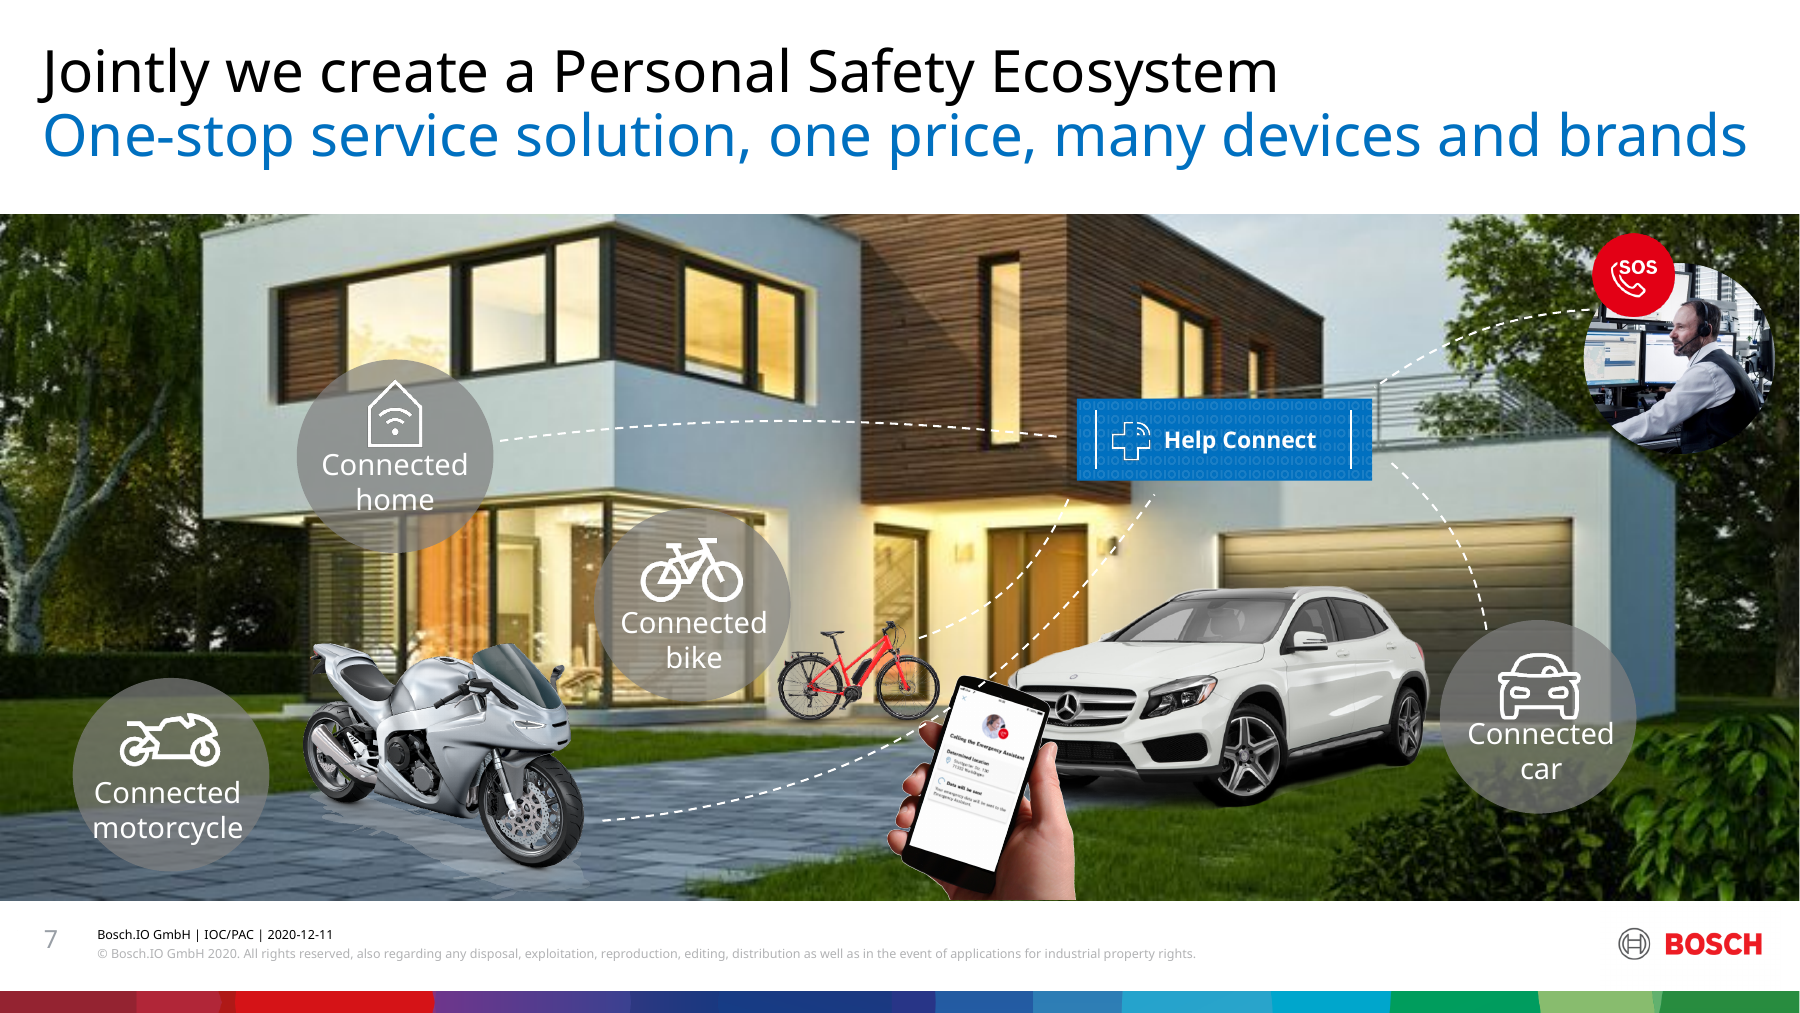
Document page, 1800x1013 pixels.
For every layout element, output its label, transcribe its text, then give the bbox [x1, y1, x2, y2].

picture [1390, 901, 1800, 1013]
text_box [1583, 233, 1776, 455]
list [0, 214, 1800, 901]
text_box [887, 734, 1076, 900]
list Jointly we create a Personal Safety Ecosystem [42, 42, 1800, 107]
slide_number 7 [43, 923, 92, 991]
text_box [72, 677, 201, 872]
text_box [1450, 636, 1633, 739]
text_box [499, 331, 1594, 734]
picture [201, 587, 678, 932]
title One-stop service solution, one price, many devices and brands [42, 107, 1757, 171]
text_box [290, 359, 499, 553]
picture [0, 905, 1272, 1013]
picture [1076, 734, 1446, 874]
